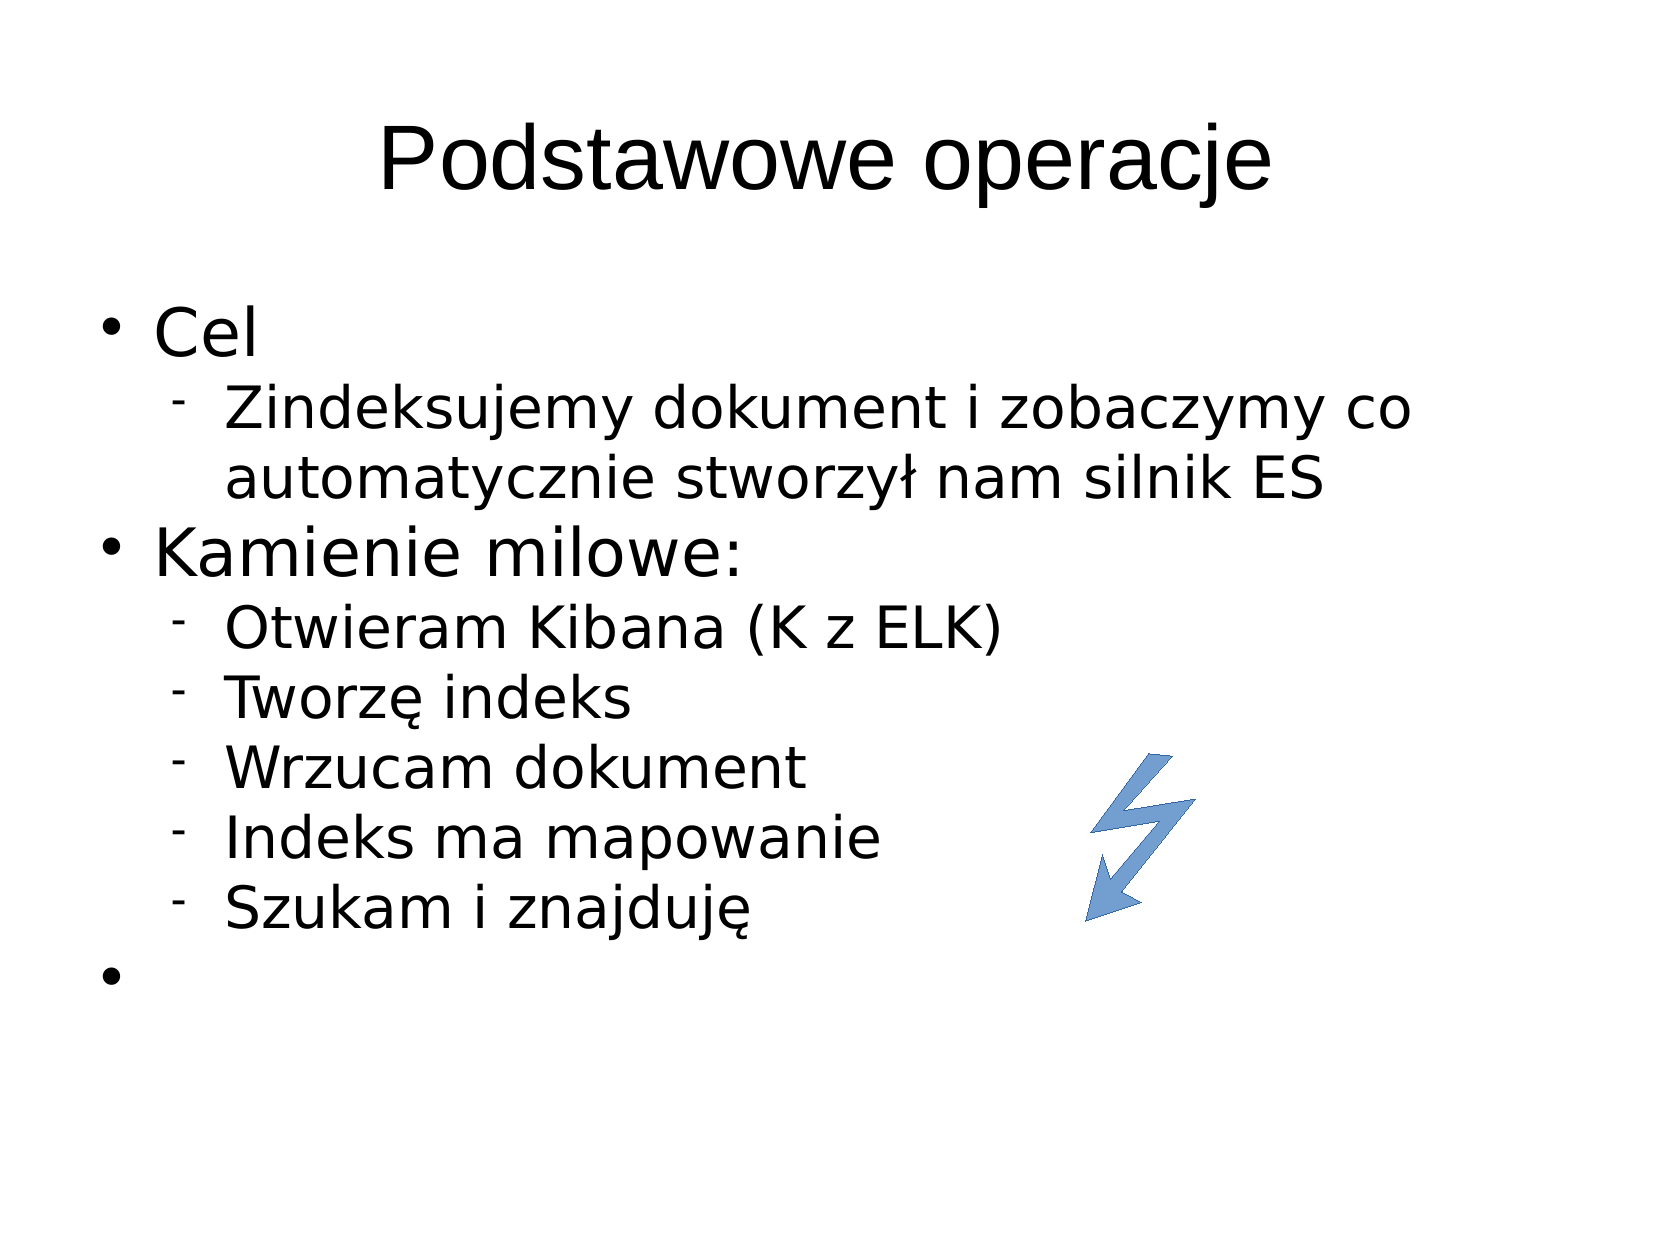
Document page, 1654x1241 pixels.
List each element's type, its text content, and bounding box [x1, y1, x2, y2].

text_box [1085, 753, 1196, 922]
text_box Cel Zindeksujemy dokument i zobaczymy co automatycznie stworzył nam silnik ES Kamienie milowe: Otwieram Kibana (K z ELK) Tworzę indeks Wrzucam dokument Indeks ma mapowanie Szukam i znajduję [82, 290, 1571, 1010]
text_box Podstawowe operacje [82, 49, 1571, 257]
